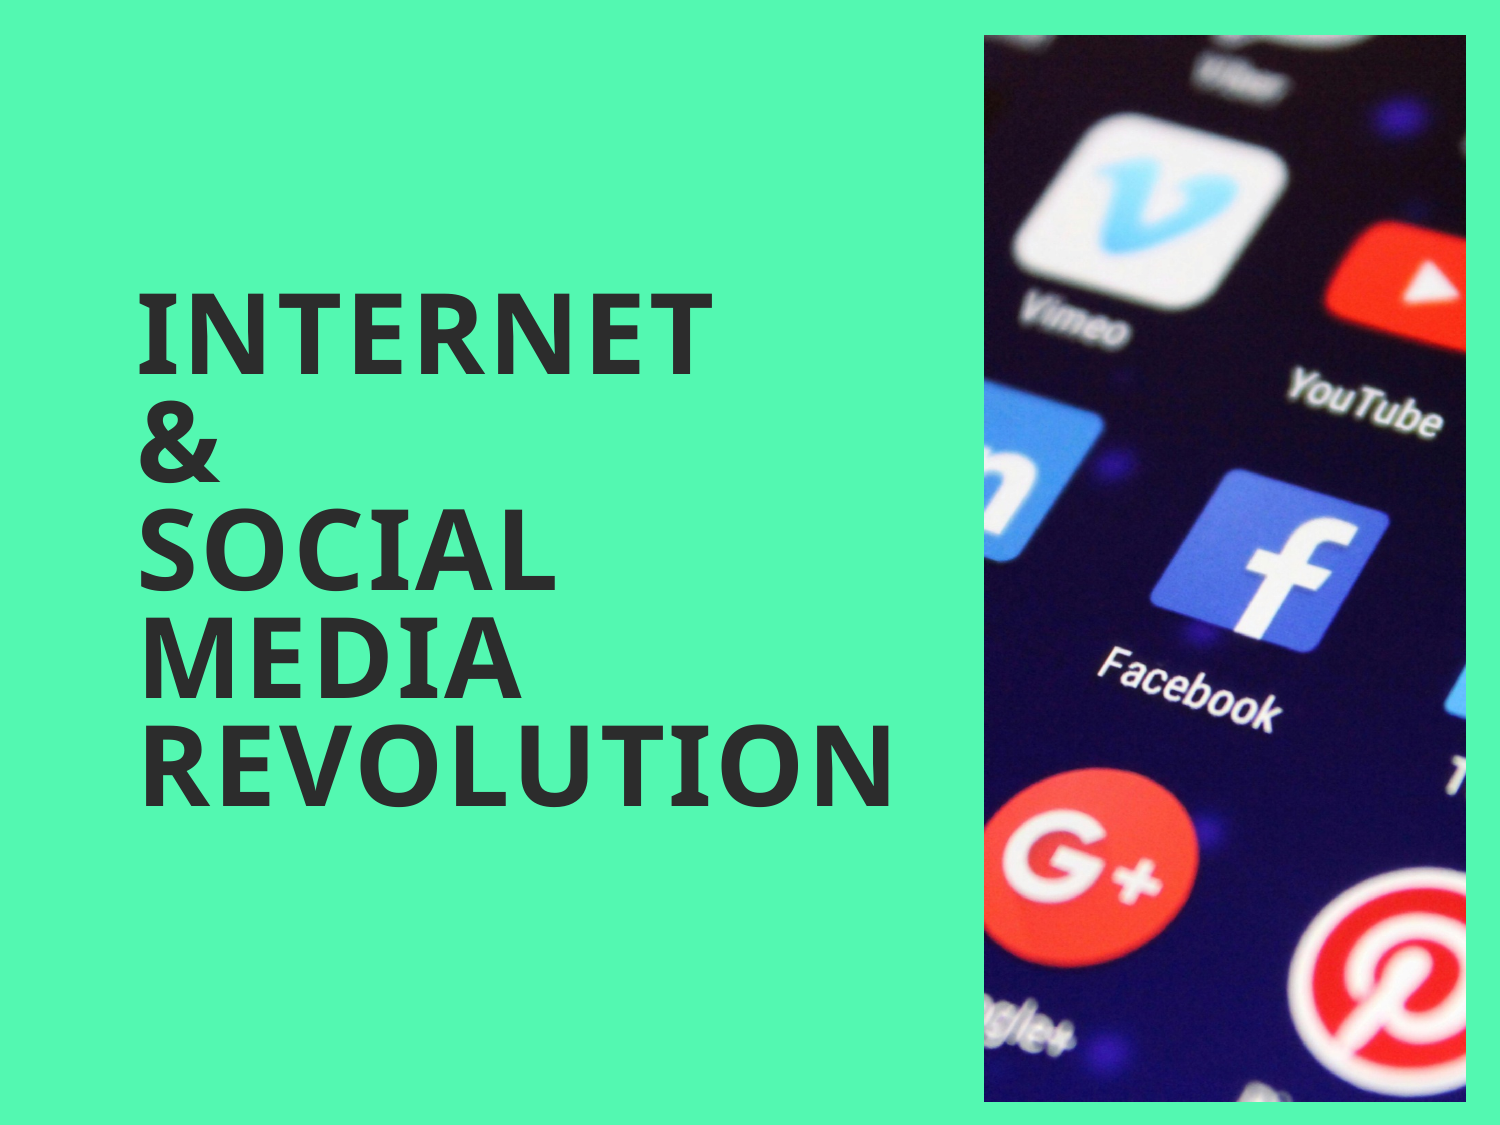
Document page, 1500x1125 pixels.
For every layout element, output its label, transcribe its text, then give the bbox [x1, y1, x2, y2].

title INTERNET & SOCIAL MEDIA REVOLUTION [121, 45, 926, 1072]
picture [984, 34, 1466, 1102]
